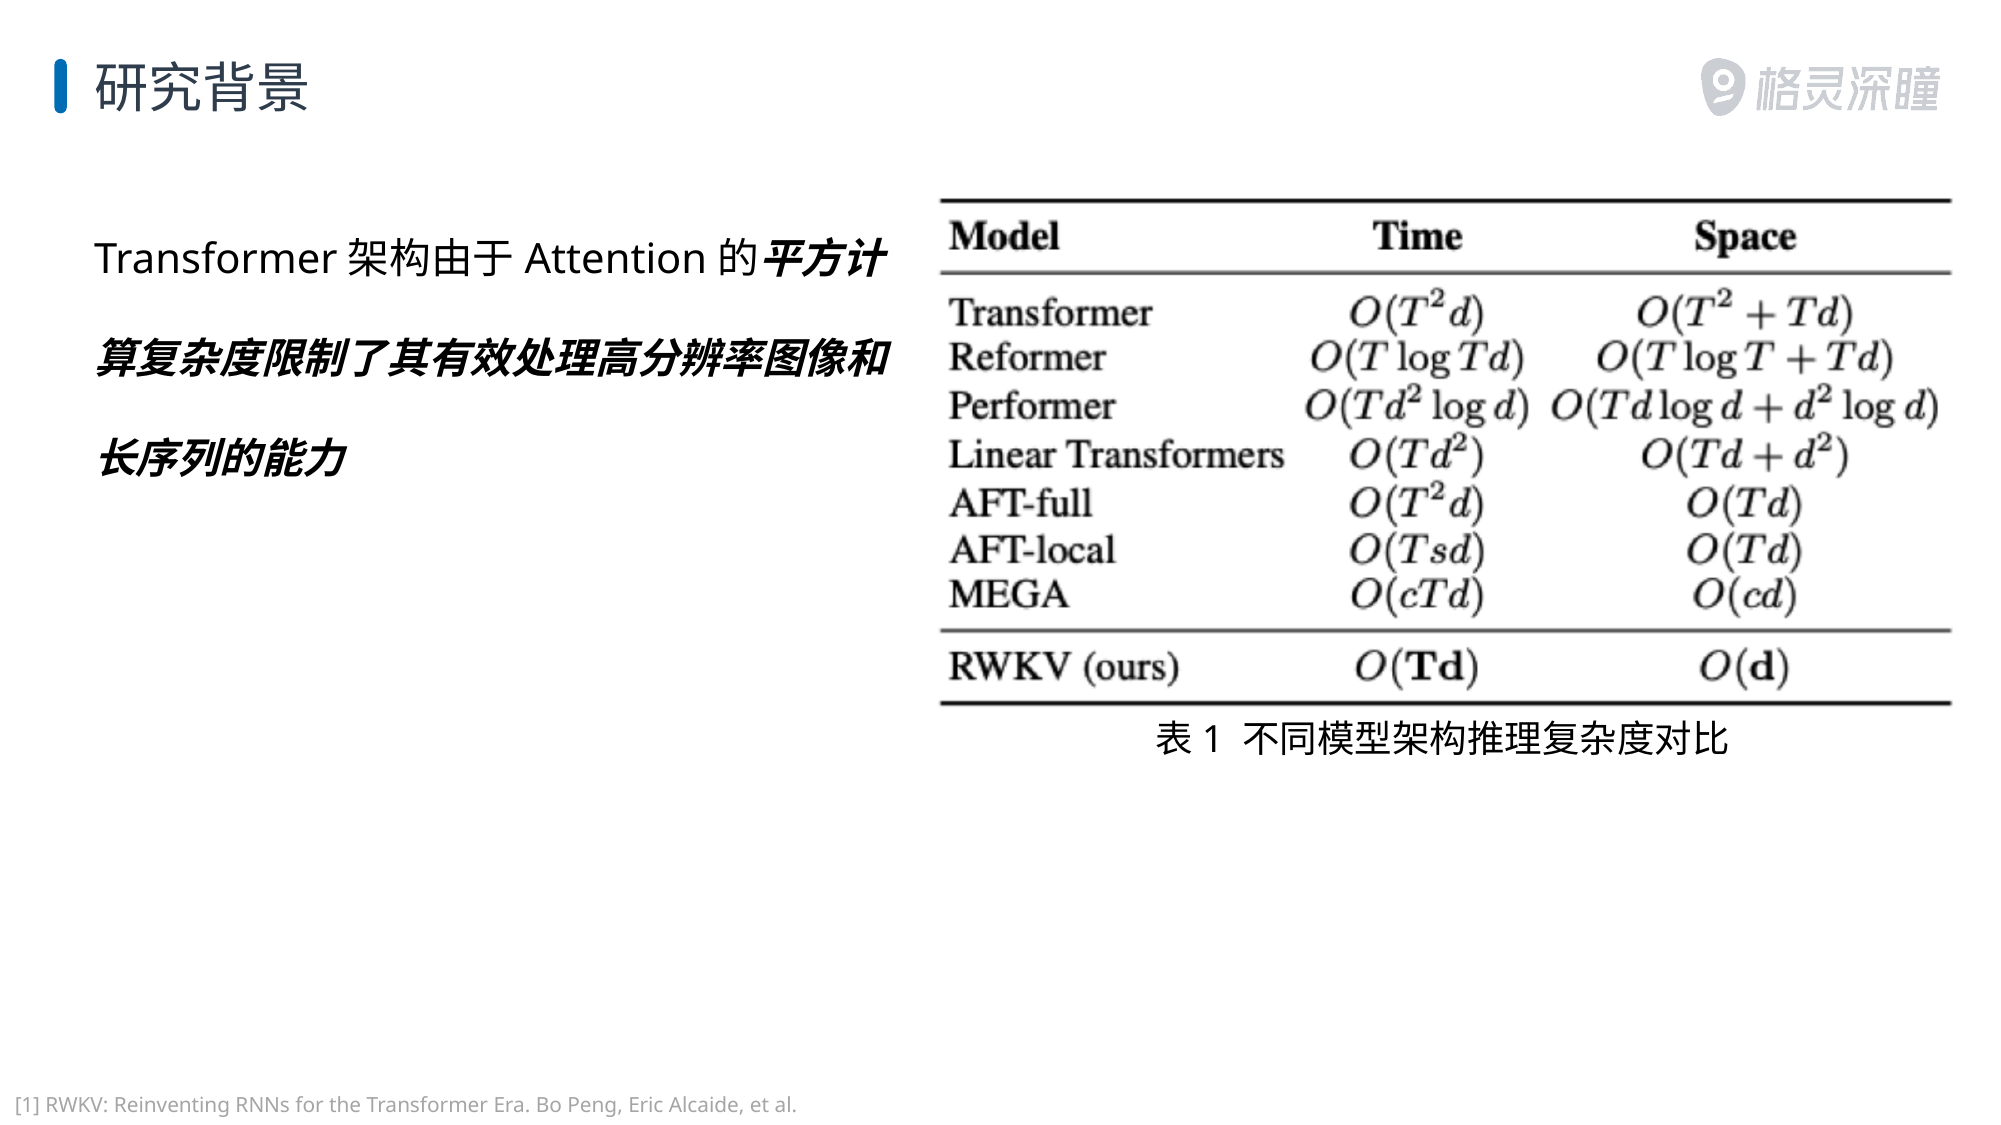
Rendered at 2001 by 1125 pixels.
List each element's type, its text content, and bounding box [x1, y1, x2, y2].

text_box 研究背景 [79, 46, 479, 126]
text_box 表1 不同模型架构推理复杂度对比 [933, 707, 1953, 768]
picture [938, 195, 1953, 712]
text_box Transformer架构由于Attention的平方计算复杂度限制了其有效处理高分辨率图像和长序列的能力 [79, 174, 920, 711]
text_box [1] RWKV: Reinventing RNNs for the Transformer Era. Bo Peng, Eric Alcaide, et al. [0, 1084, 1989, 1125]
